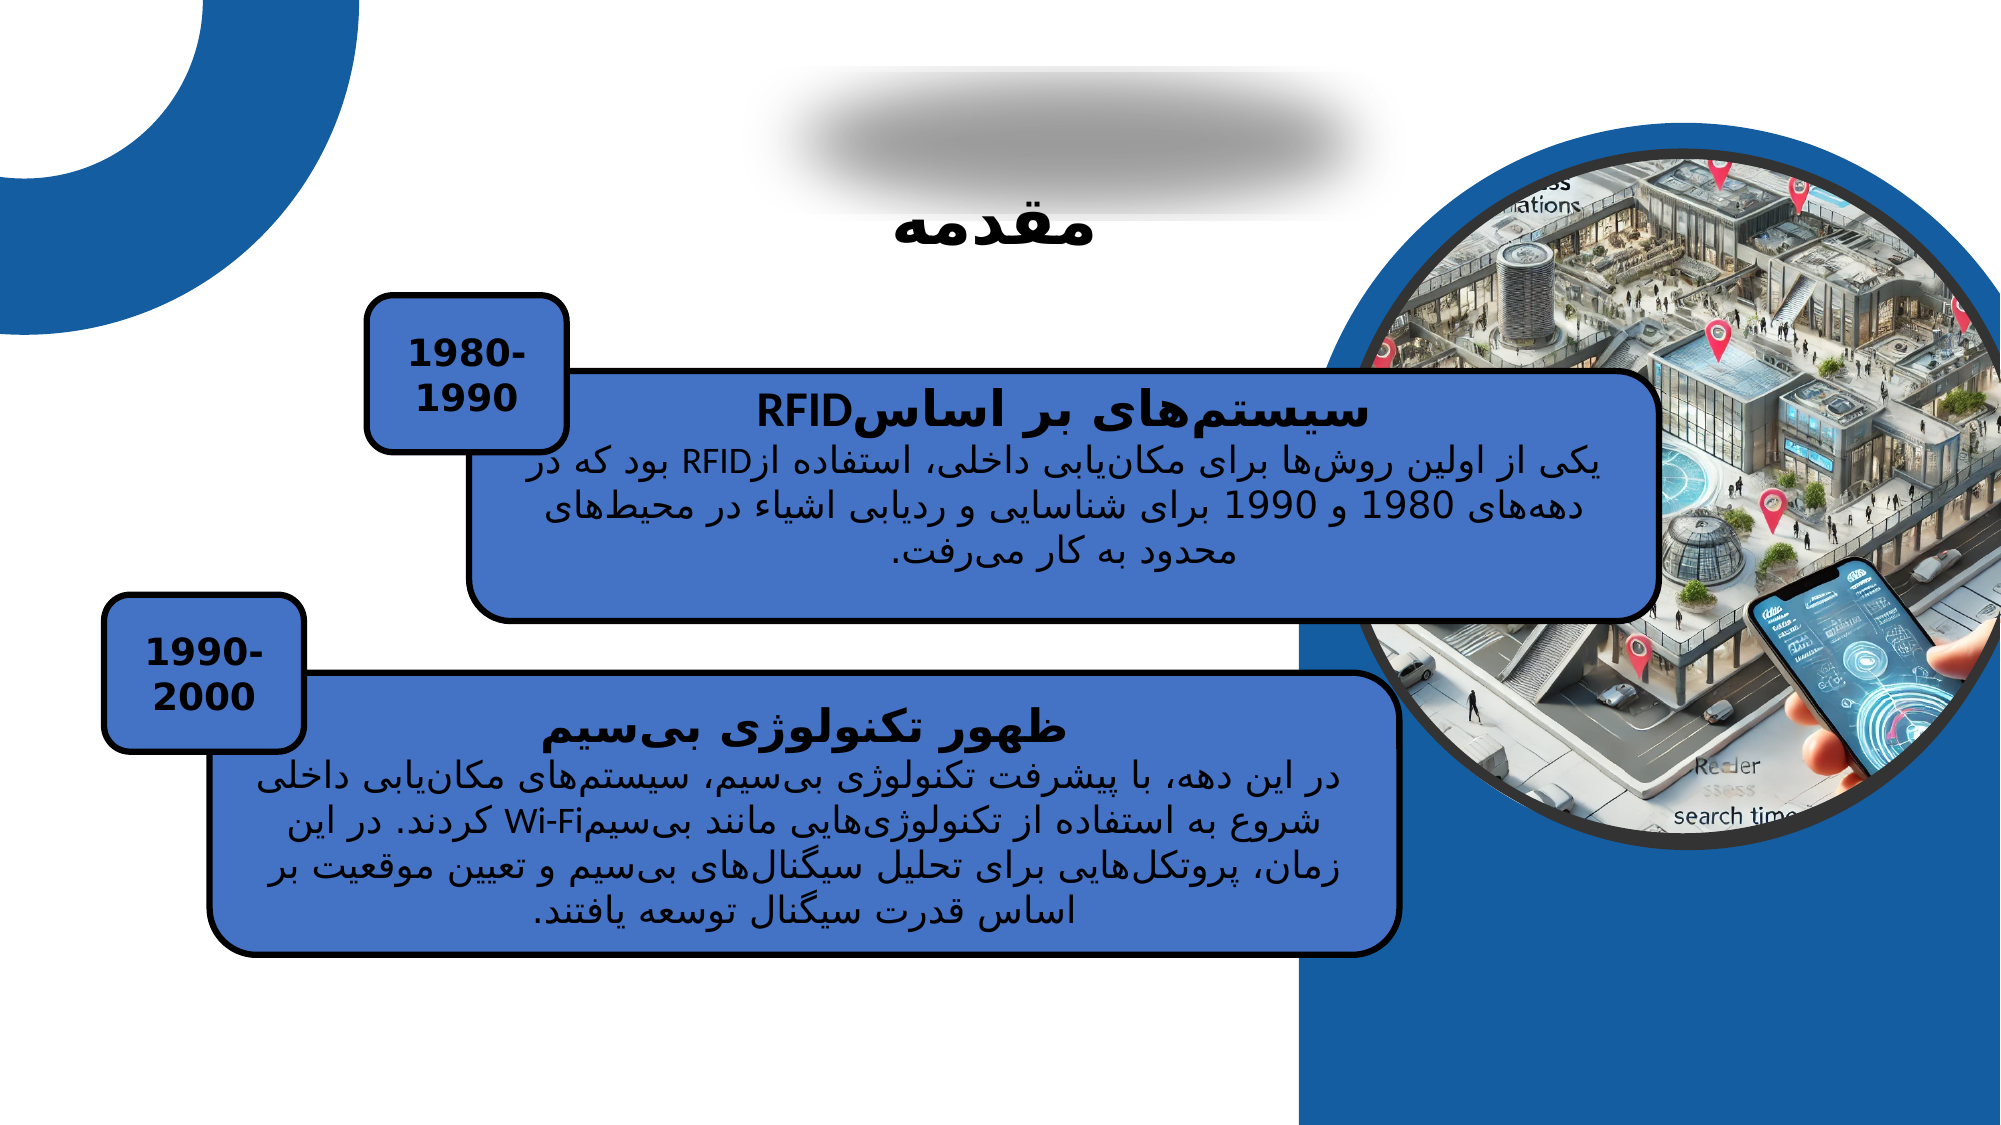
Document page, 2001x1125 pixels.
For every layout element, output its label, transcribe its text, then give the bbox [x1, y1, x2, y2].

text_box ظهور تکنولوژی بی‌سیم در این دهه، با پیشرفت تکنولوژی بی‌سیم، سیستم‌های مکان‌یابی داخلی شروع به استفاده از تکنولوژی‌هایی مانند بی‌سیمWi-Fi کردند. در این زمان، پروتکل‌هایی برای تحلیل سیگنال‌های بی‌سیم و تعیین موقعیت بر اساس قدرت سیگنال توسعه یافتند. [208, 671, 1298, 956]
picture [1340, 153, 2001, 845]
text_box سیستم‌های بر اساسRFID یکی از اولین روش‌ها برای مکان‌یابی داخلی، استفاده ازRFID بود که در دهه‌های 1980 و 1990 برای شناسایی و ردیابی اشیاء در محیط‌های محدود به کار می‌رفت. [468, 370, 1298, 623]
text_box 1980-1990 [365, 294, 568, 454]
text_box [1298, 122, 2000, 1125]
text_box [0, 0, 281, 257]
text_box مقدمه [844, 214, 1144, 258]
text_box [1339, 159, 2000, 846]
text_box 1990-2000 [102, 593, 306, 753]
